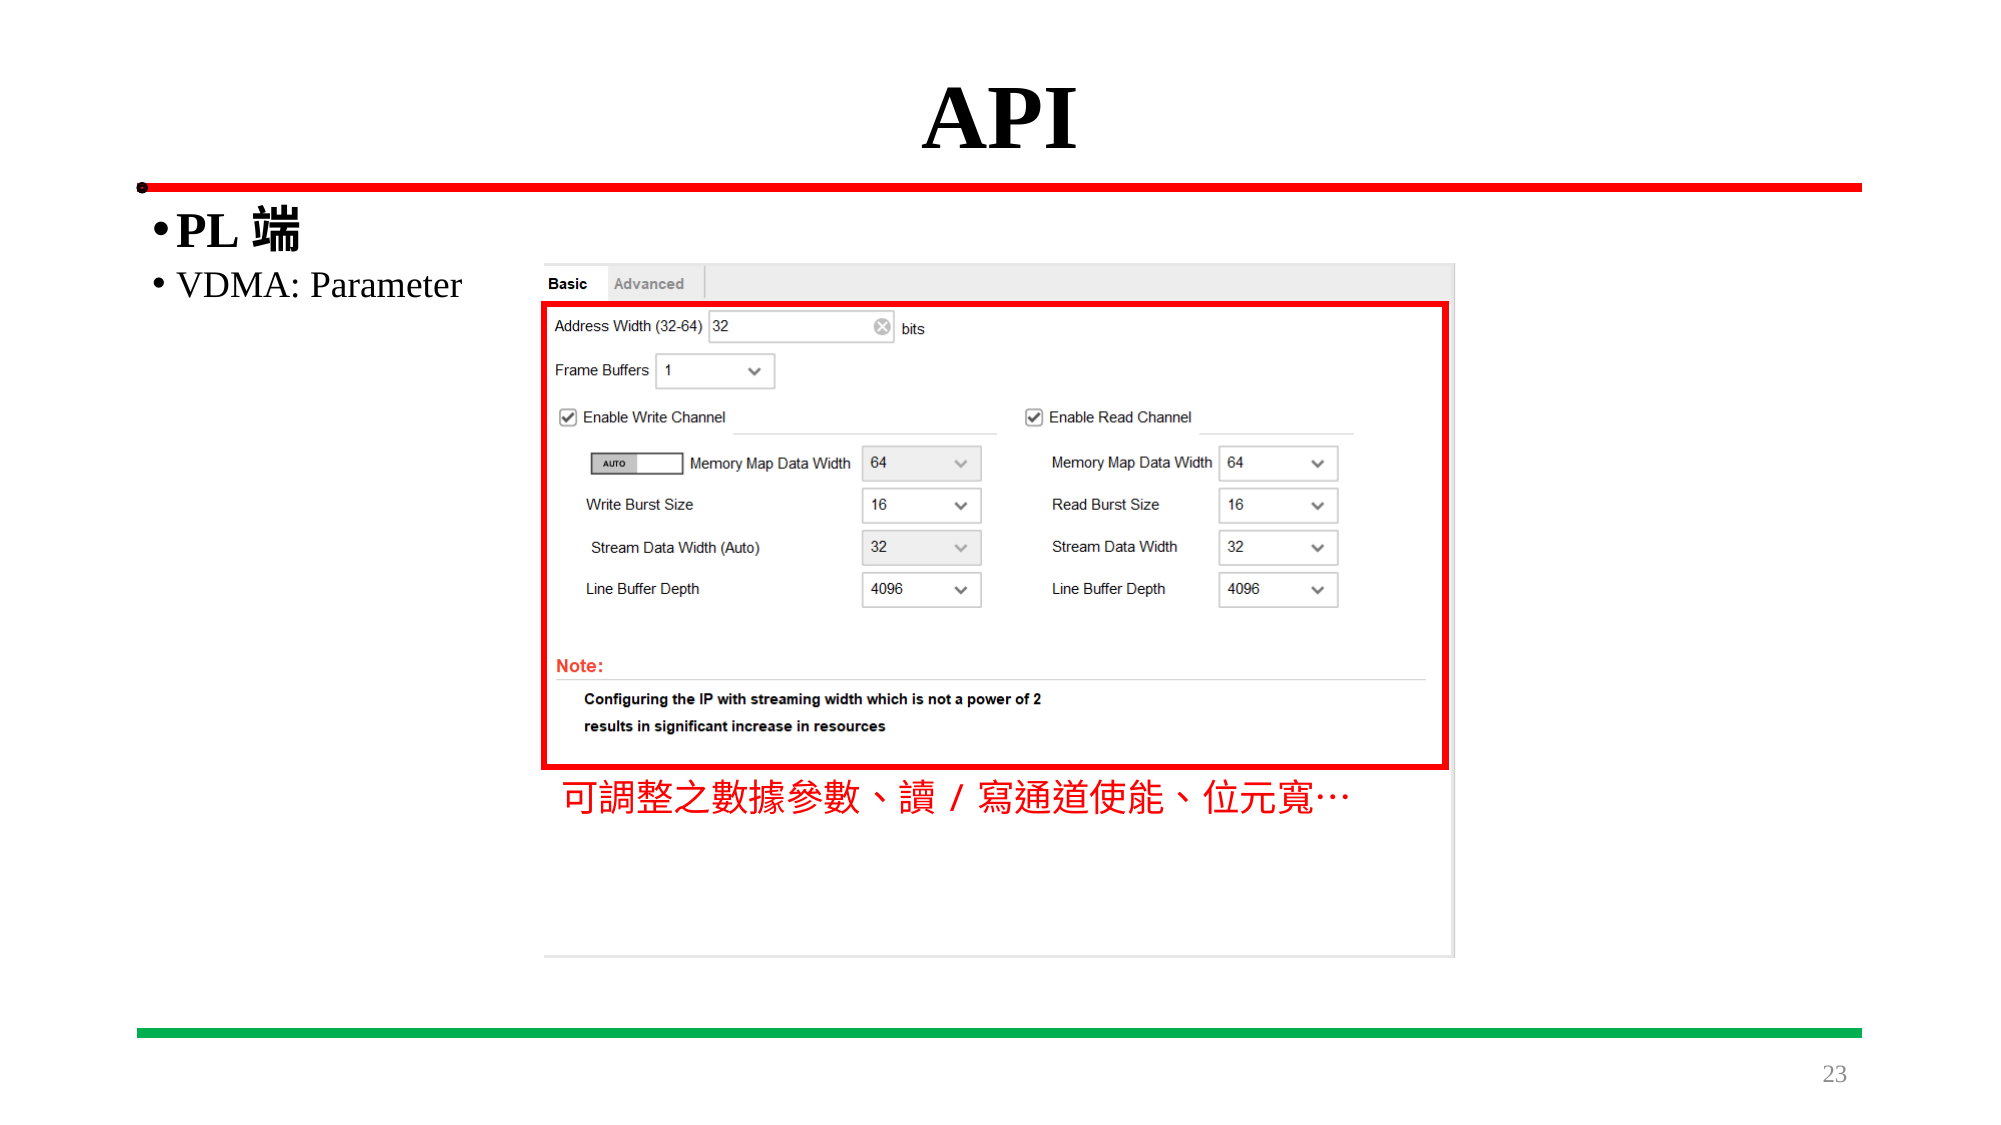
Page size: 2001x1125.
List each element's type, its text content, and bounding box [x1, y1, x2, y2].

list PL端 VDMA: Parameter [137, 197, 1863, 1024]
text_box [544, 263, 1456, 958]
slide_number 23 [1412, 1042, 1863, 1103]
title API [137, 59, 1863, 178]
text_box [136, 182, 148, 194]
